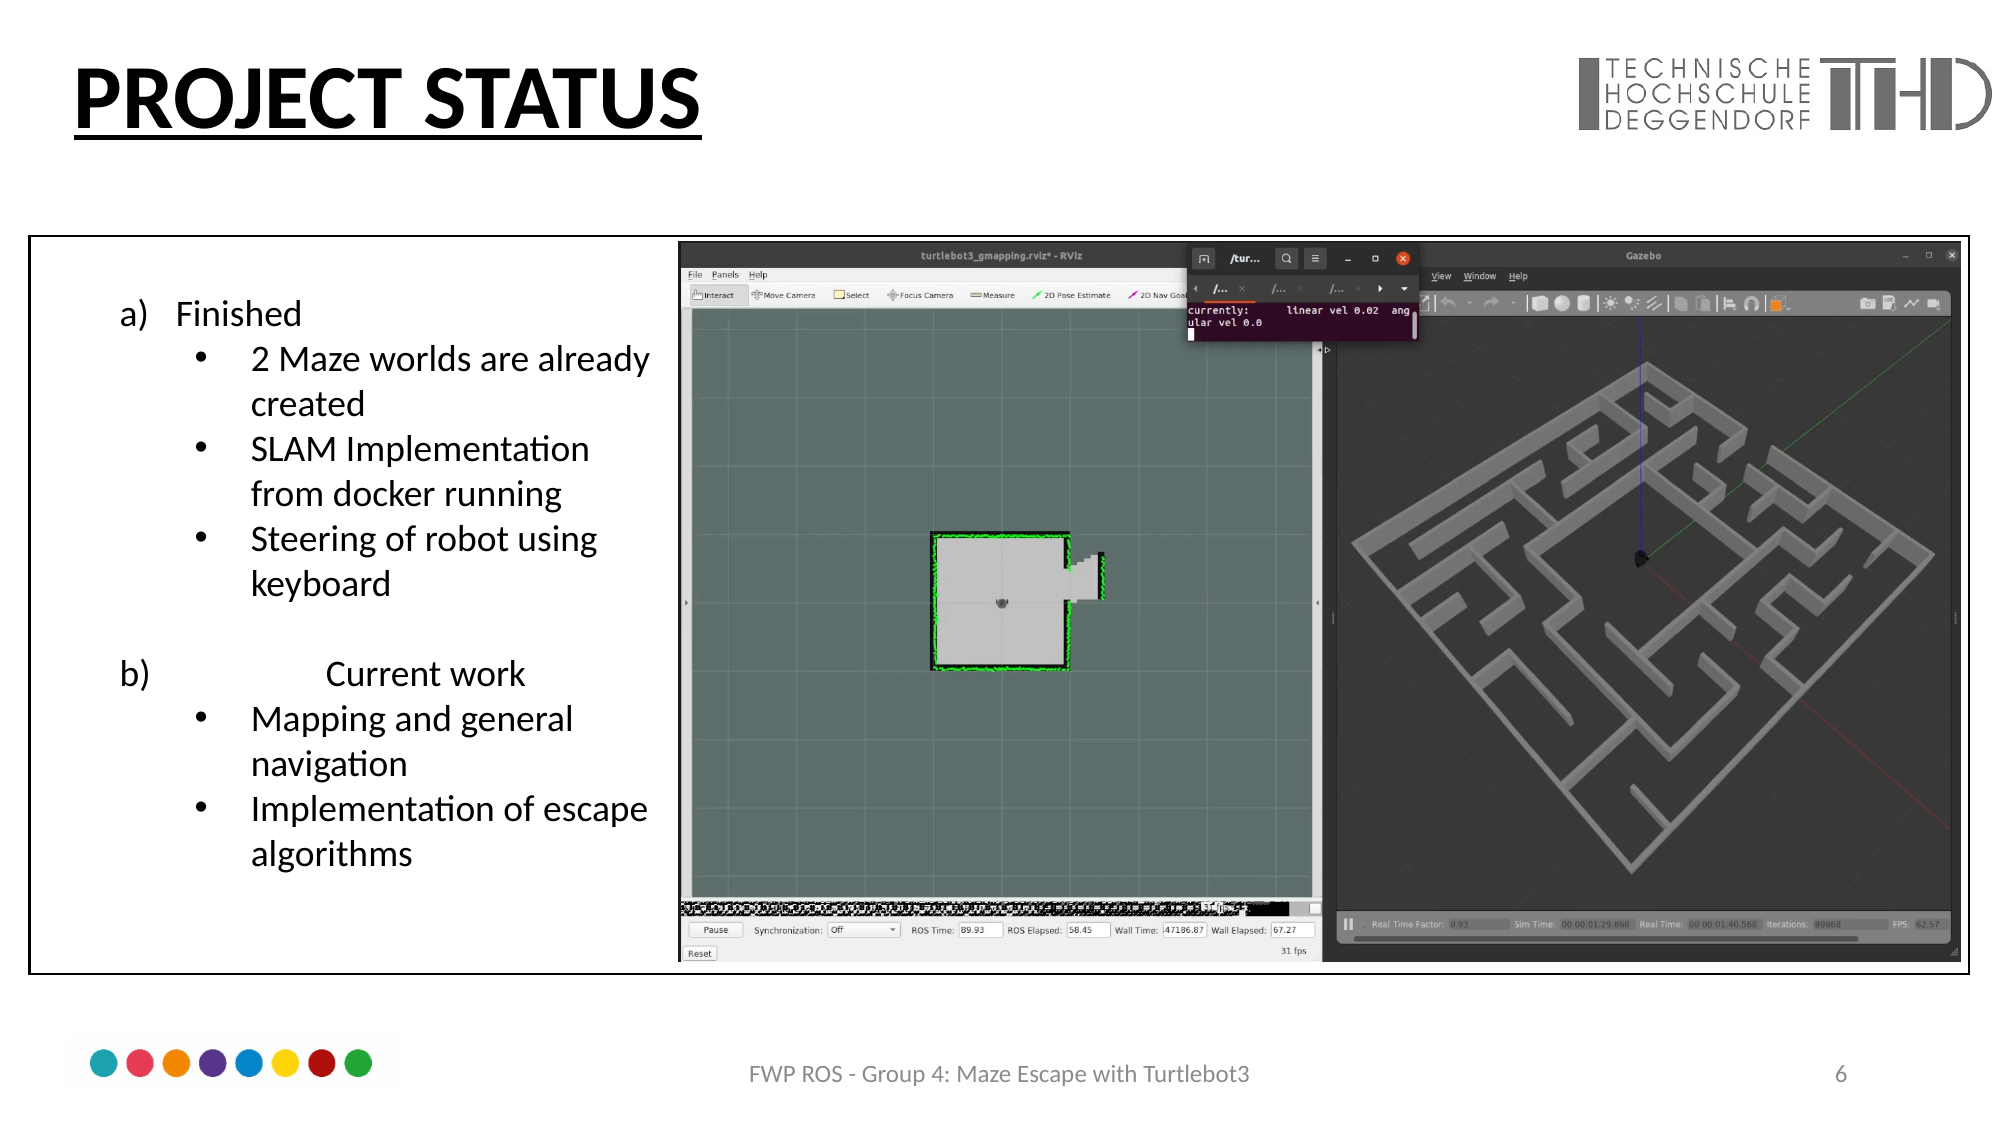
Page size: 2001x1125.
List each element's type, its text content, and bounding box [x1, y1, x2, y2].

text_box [59, 29, 2000, 156]
text_box State 8.05.2023 Finished 2 Maze worlds are already created SLAM Implementation from docker running Steering of robot using keyboard Current work Mapping and general navigation Implementation of escape algorithms [28, 235, 1970, 975]
footer FWP ROS - Group 4: Maze Escape with Turtlebot3 [662, 1042, 1338, 1103]
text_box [677, 240, 1961, 963]
slide_number 6 [1412, 1042, 1863, 1103]
picture [67, 1035, 400, 1092]
